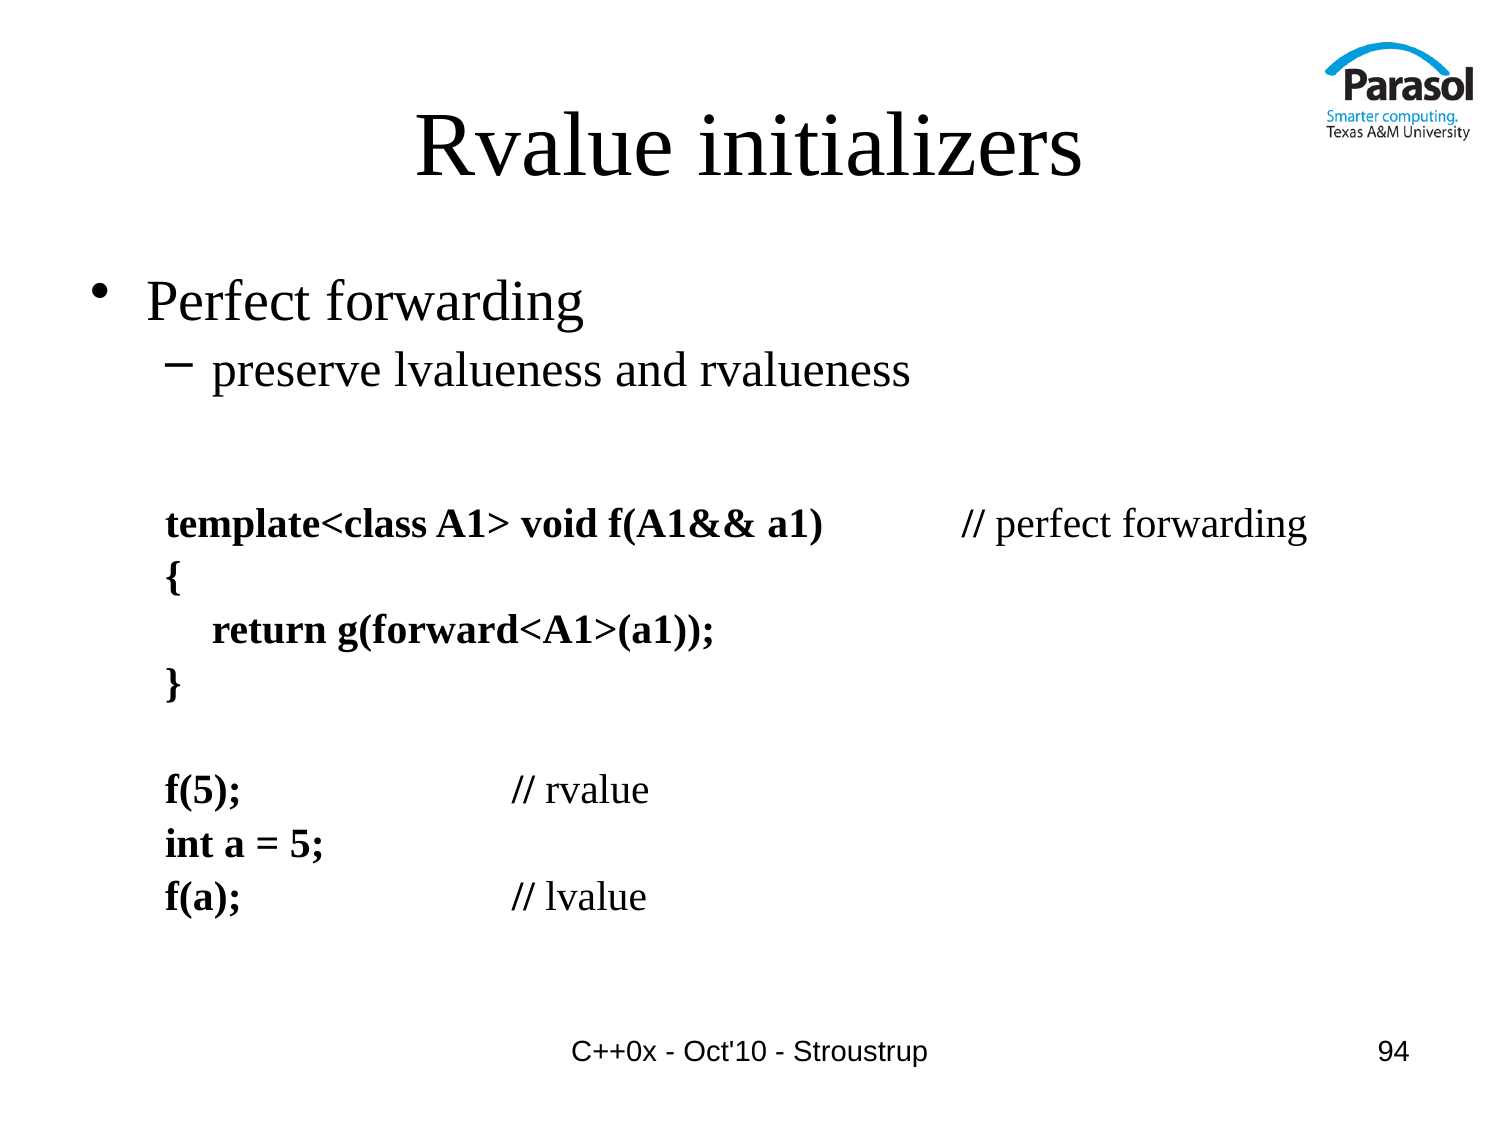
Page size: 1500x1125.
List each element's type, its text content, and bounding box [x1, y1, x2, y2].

list Perfect forwarding preserve lvalueness and rvalueness template<class A1> void f(A1&& a1) // perfect forwarding { return g(forward<A1>(a1)); } f(5); // rvalue int a = 5; f(a); // lvalue [74, 262, 1426, 1006]
slide_number 94 [1074, 1024, 1426, 1103]
footer C++0x - Oct'10 - Stroustrup [512, 1024, 988, 1103]
picture [1312, 24, 1488, 158]
title Rvalue initializers [74, 44, 1426, 233]
